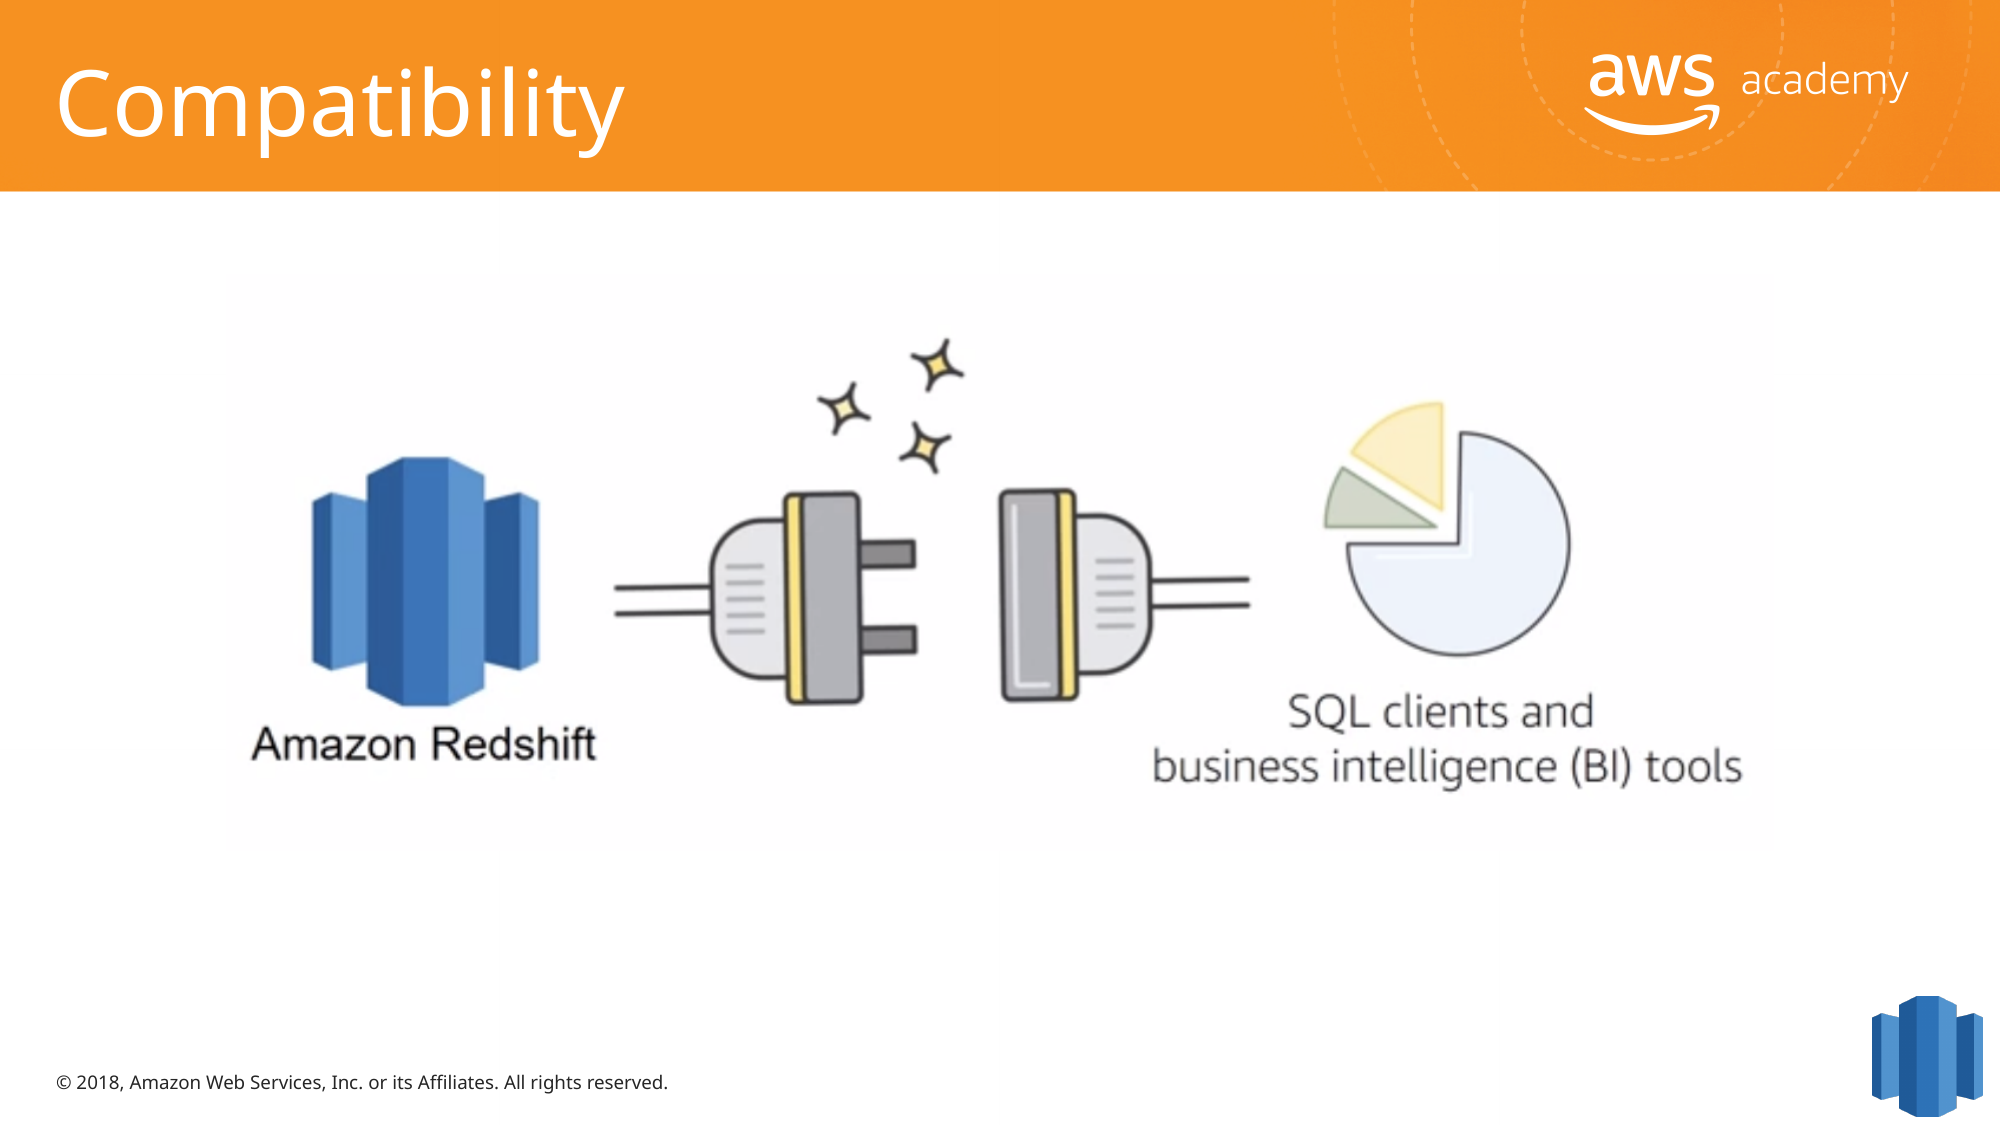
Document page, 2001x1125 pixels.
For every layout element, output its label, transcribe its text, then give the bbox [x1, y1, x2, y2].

title Compatibility [39, 43, 1575, 172]
picture [0, 0, 2000, 1125]
